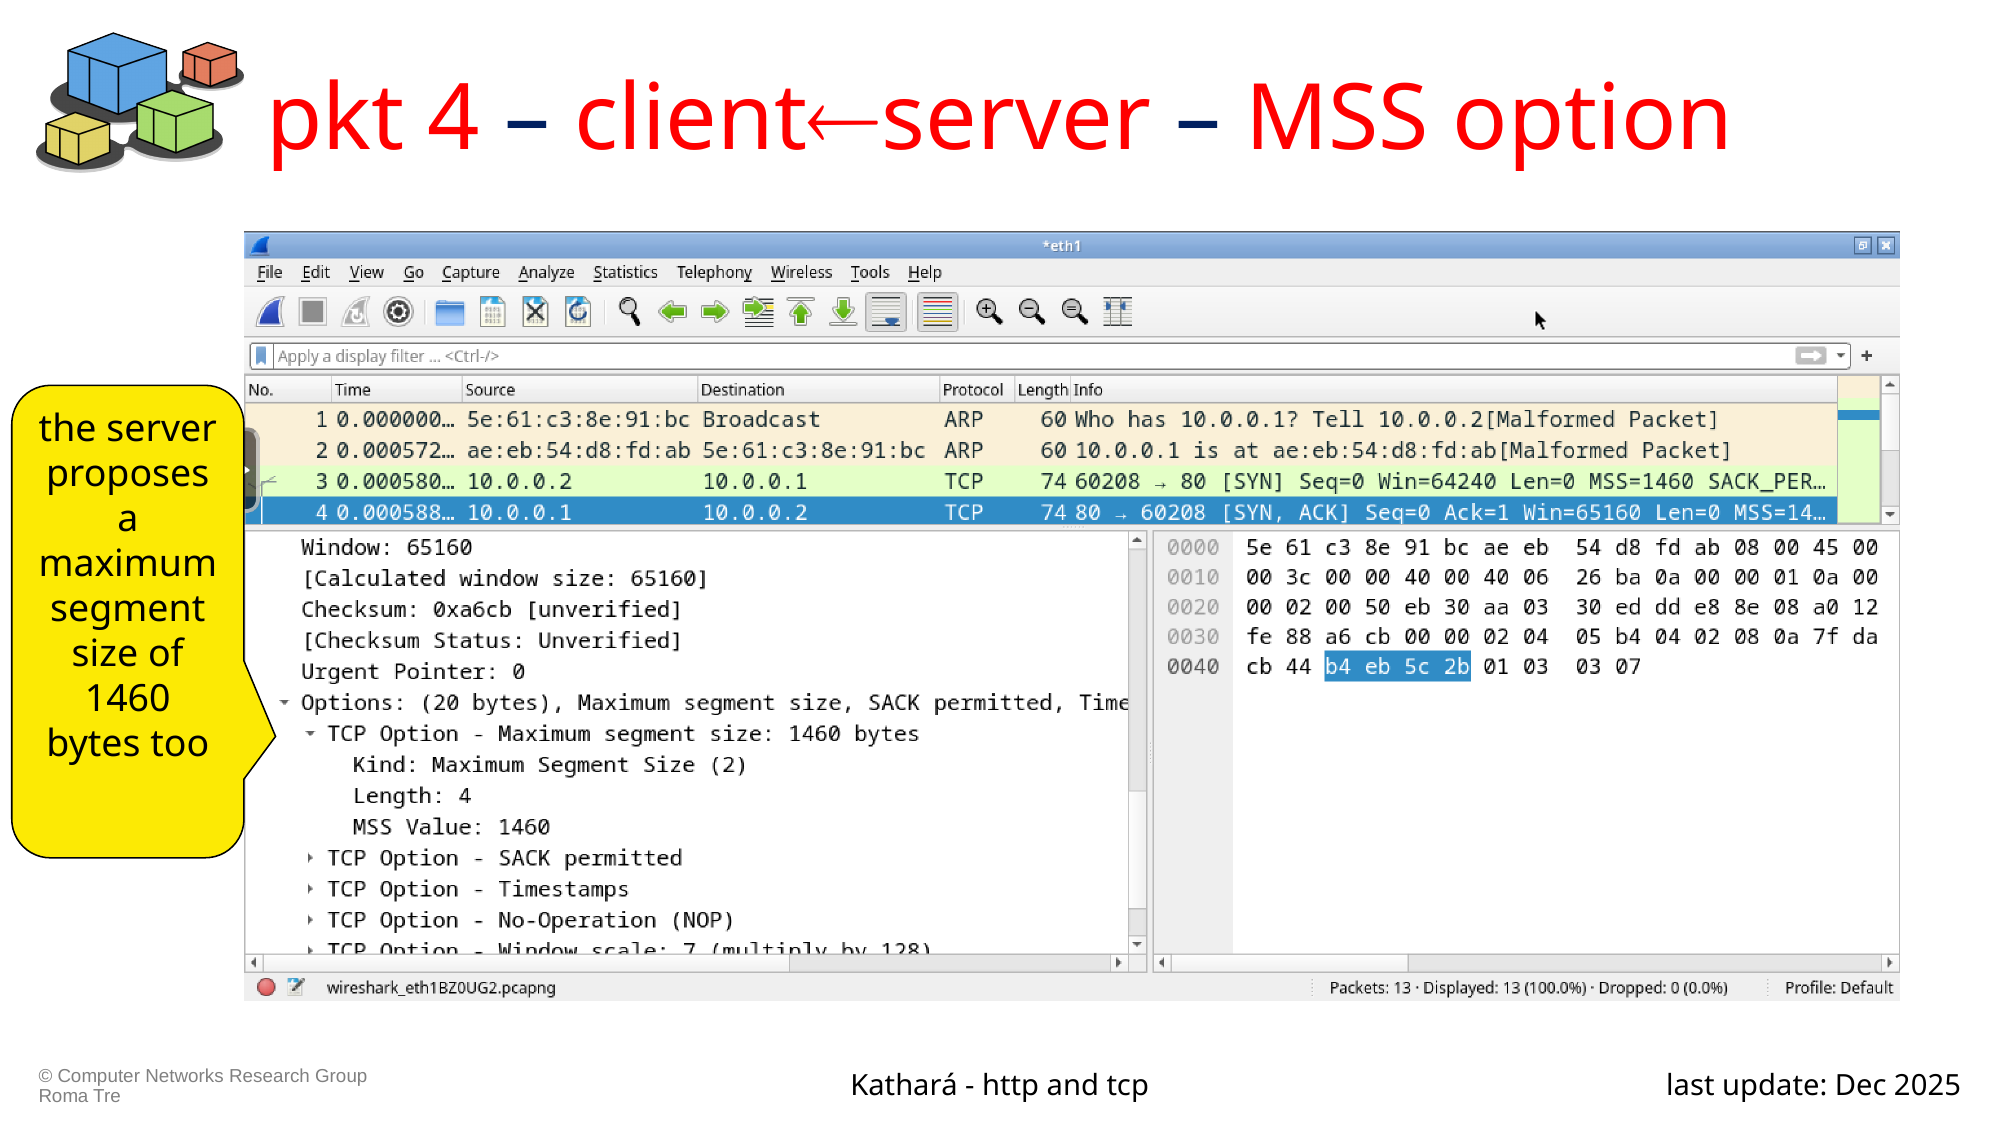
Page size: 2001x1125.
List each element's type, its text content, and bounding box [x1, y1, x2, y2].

title pkt 4 – clientserver – MSS option [99, 19, 1900, 207]
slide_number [1519, 1058, 1977, 1114]
picture [36, 32, 99, 173]
text_box the server proposes a maximum segment size of 1460 bytes too [11, 385, 236, 858]
footer Kathará - http and tcp [511, 1058, 1489, 1114]
picture [243, 230, 1901, 1002]
